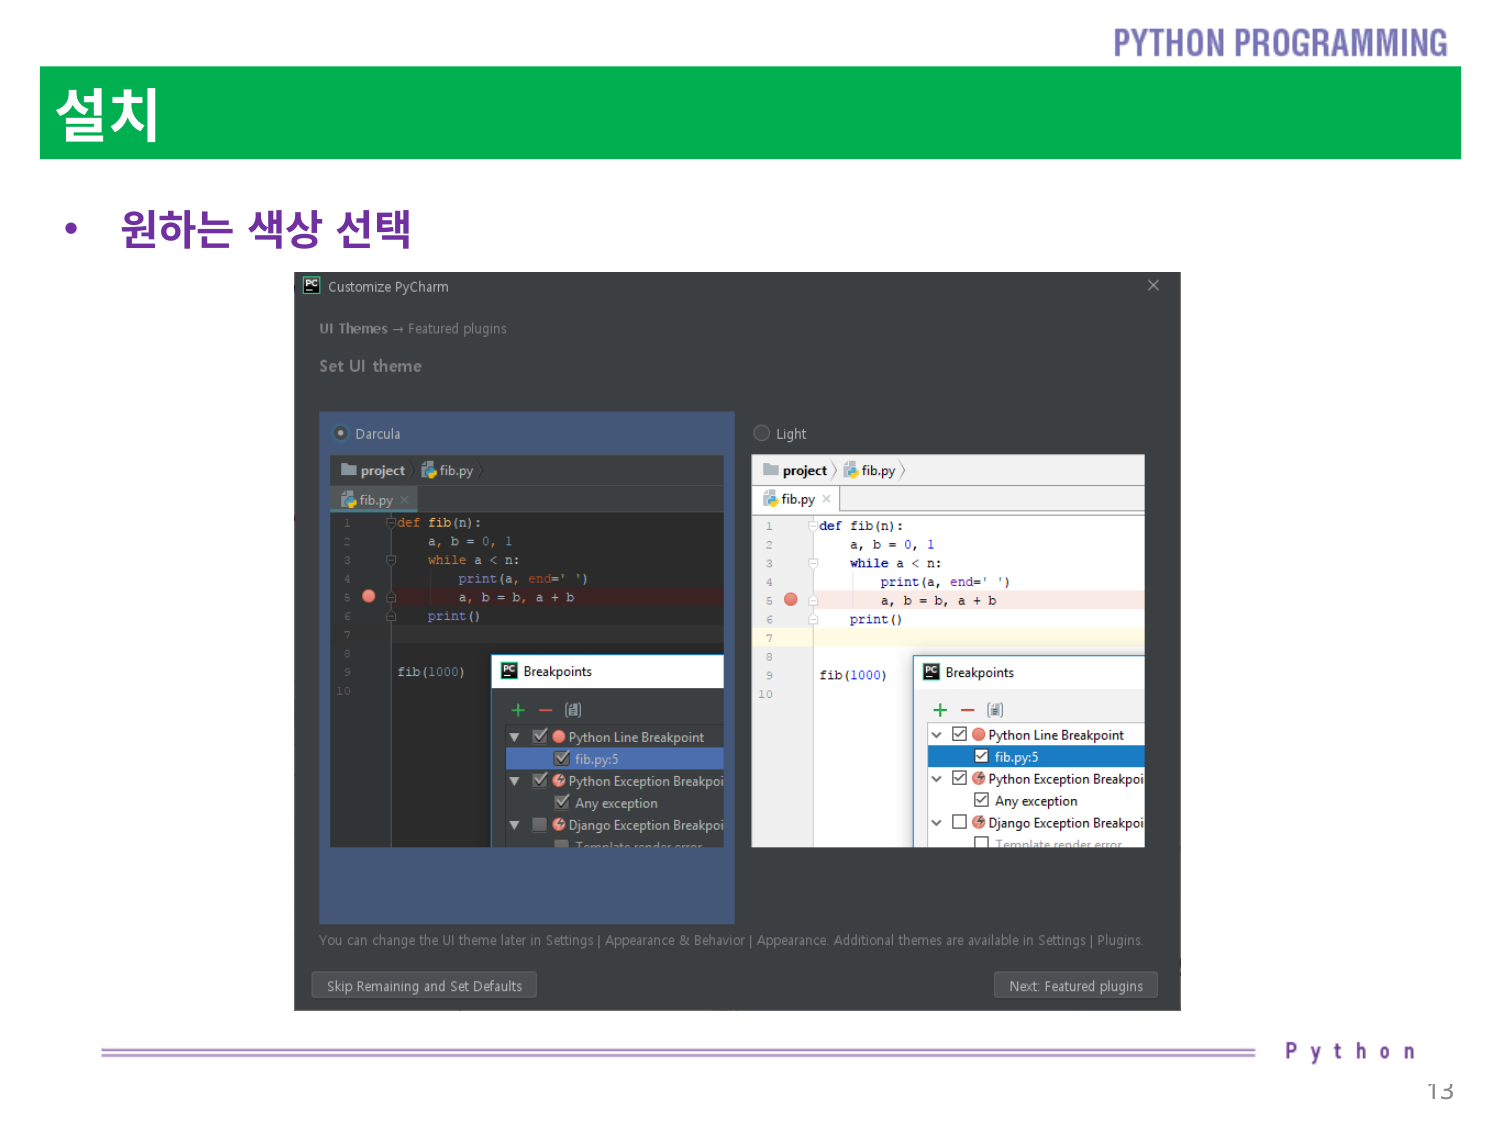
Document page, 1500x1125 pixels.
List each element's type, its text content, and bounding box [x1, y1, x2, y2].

text_box [291, 120, 1500, 196]
picture [294, 271, 1181, 1011]
list 원하는 색상 선택 [48, 195, 1461, 1041]
picture [1106, 13, 1462, 66]
title 설치 [39, 76, 1444, 152]
picture [18, 1020, 1483, 1084]
slide_number 13 [1119, 1071, 1470, 1112]
